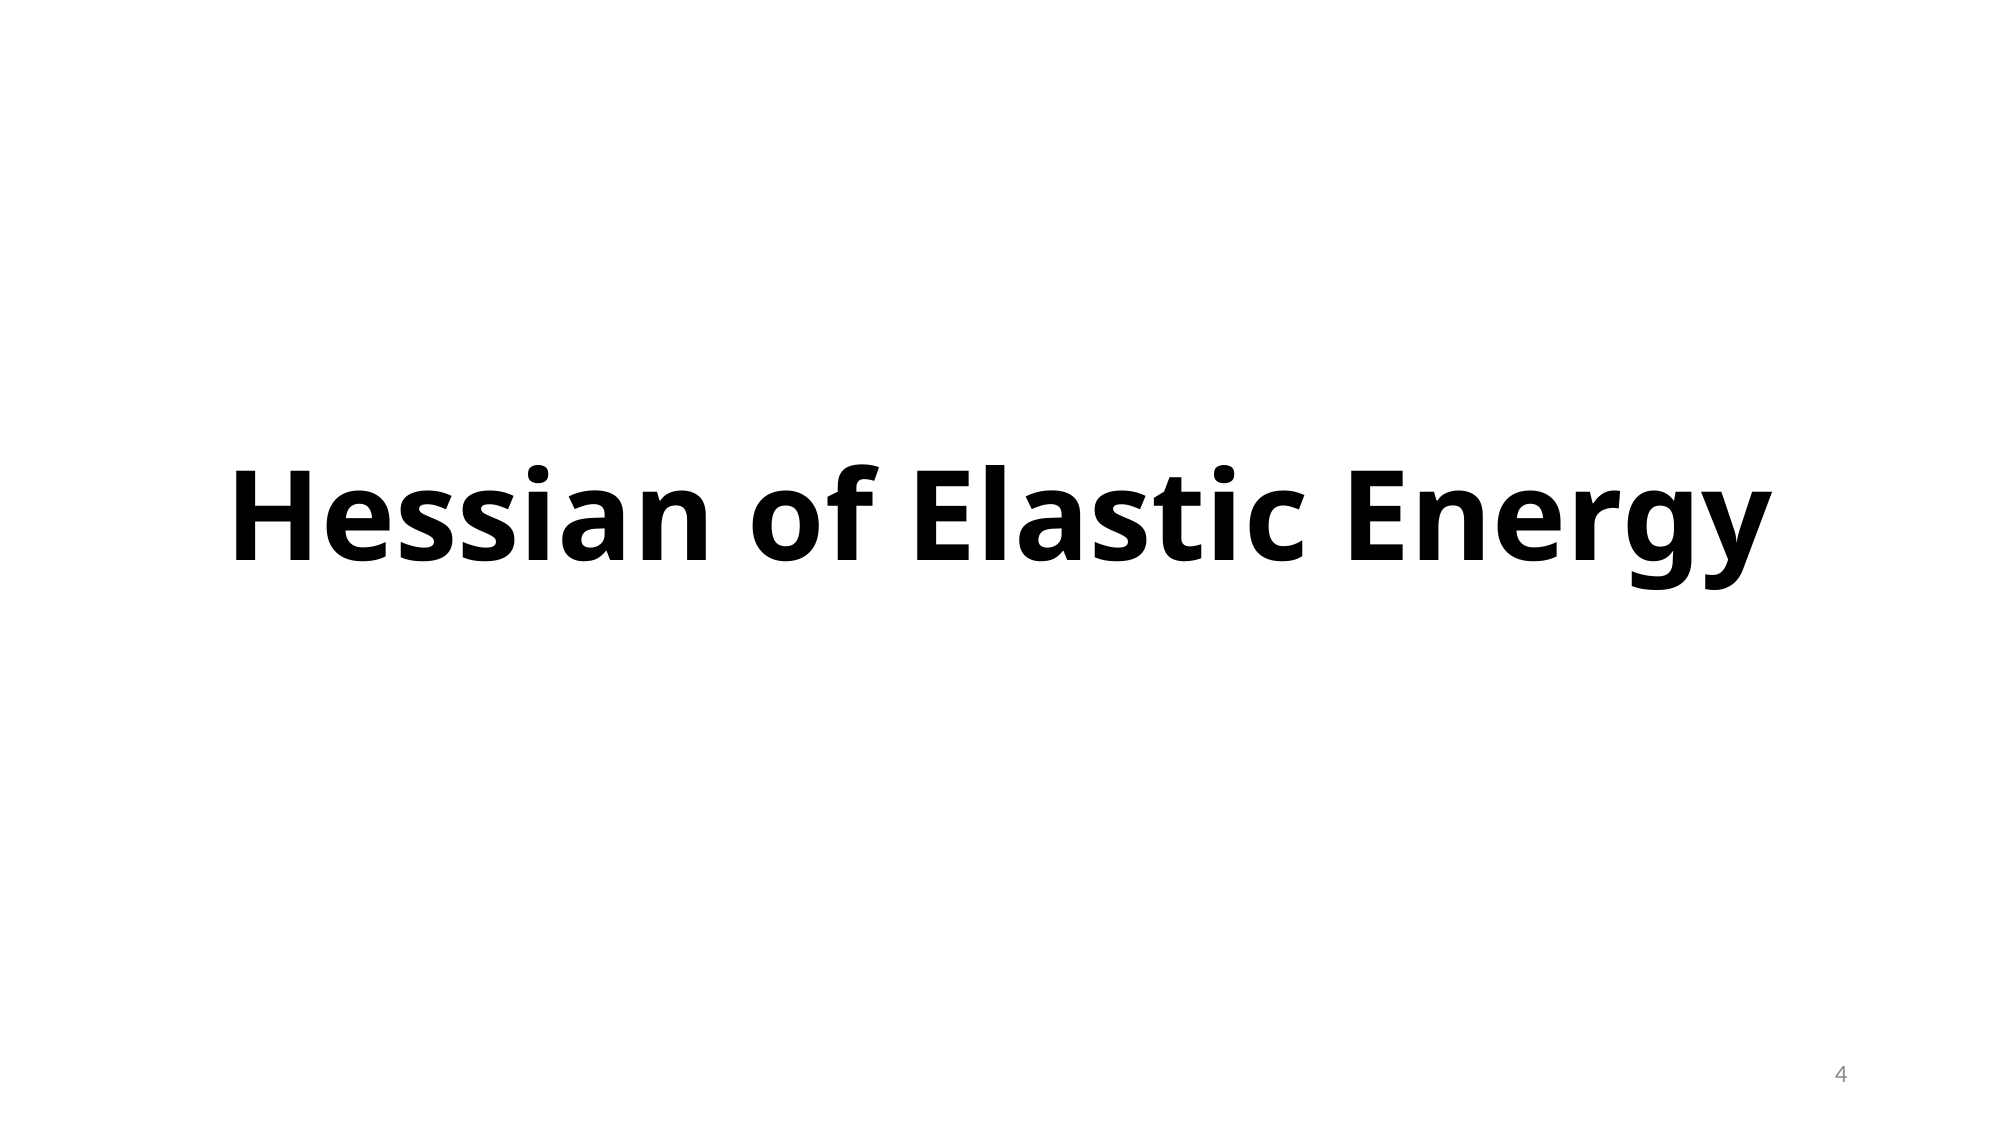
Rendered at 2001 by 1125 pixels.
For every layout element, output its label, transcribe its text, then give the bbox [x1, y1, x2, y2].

title Hessian of Elastic Energy [68, 346, 1932, 596]
slide_number 4 [1412, 1042, 1863, 1103]
